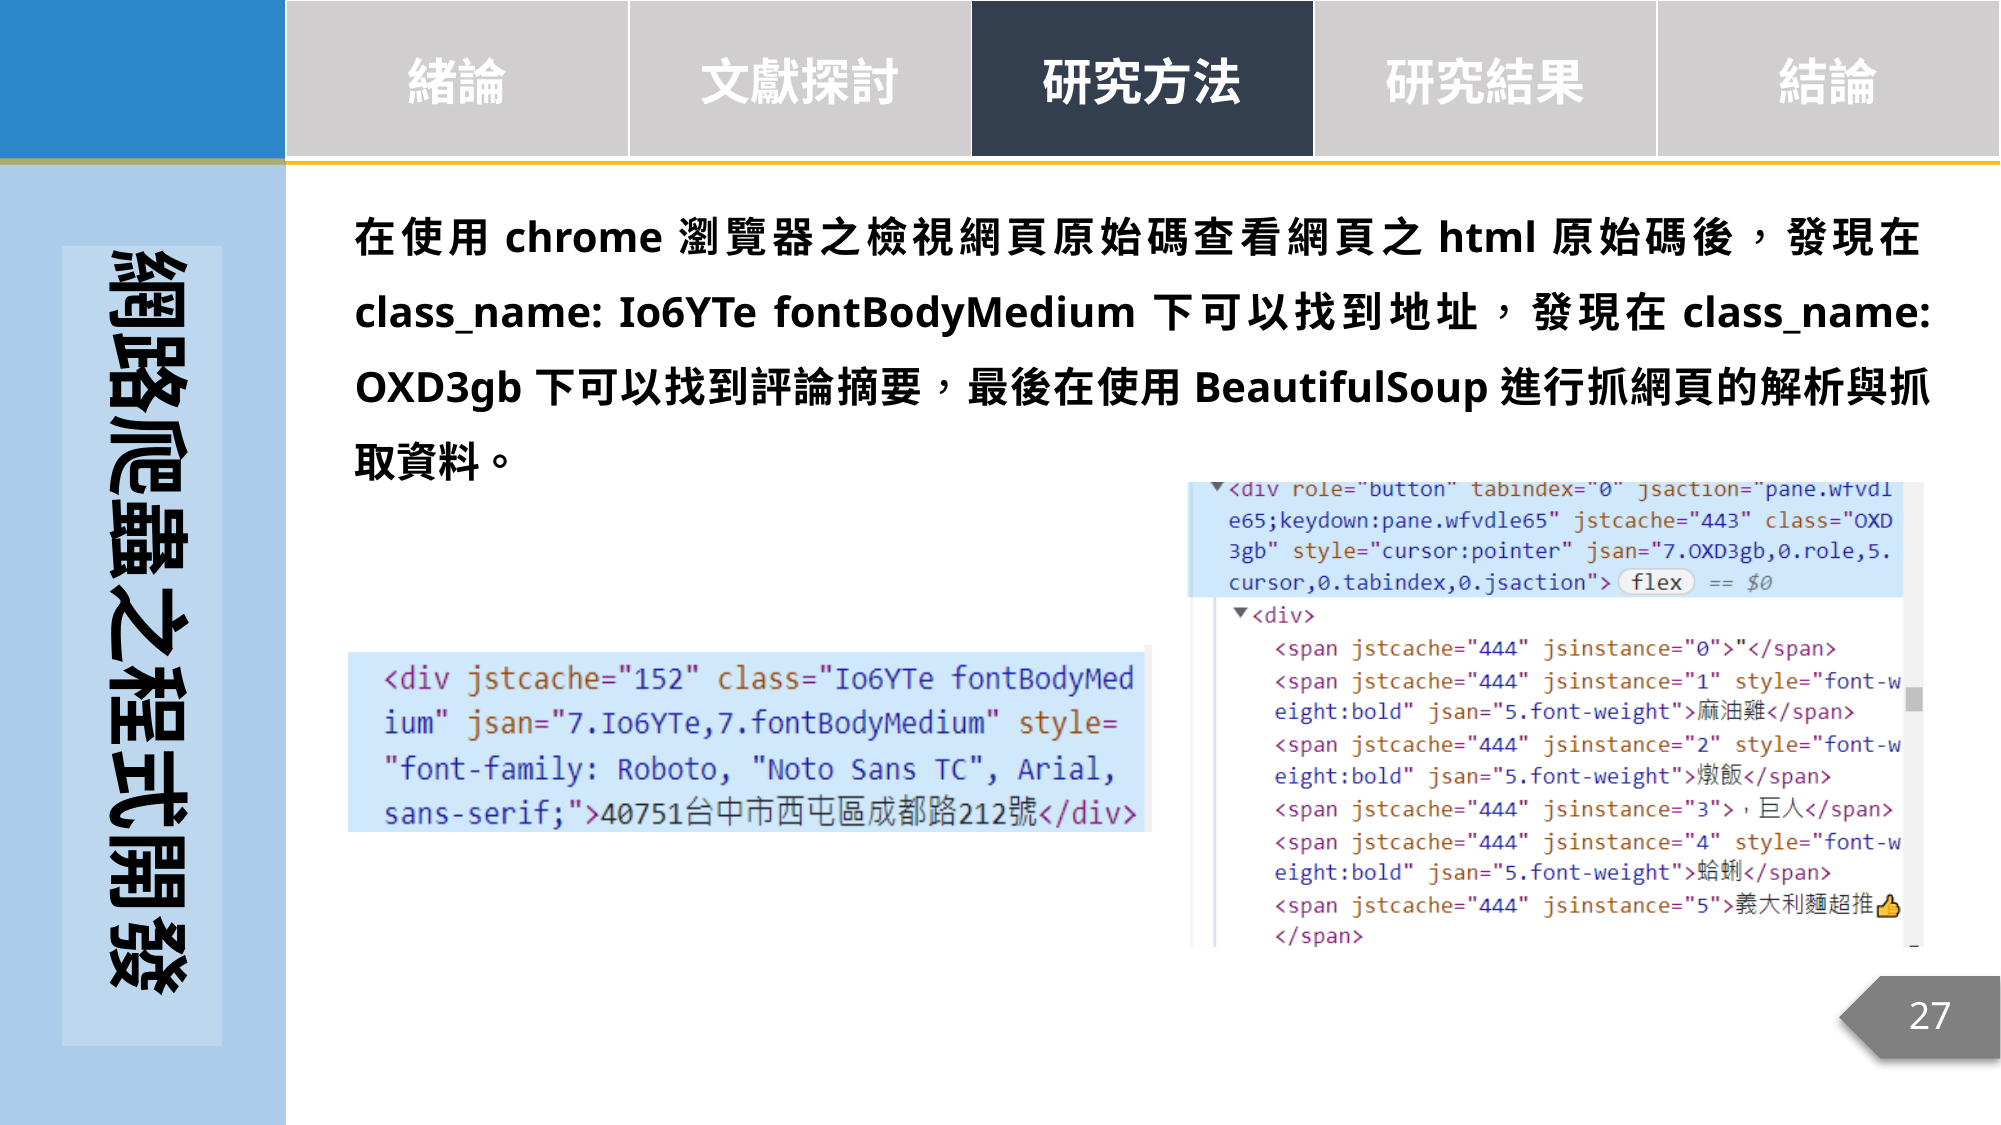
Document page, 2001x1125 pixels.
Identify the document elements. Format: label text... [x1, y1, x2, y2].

text_box 網路爬蟲之程式開發 [76, 212, 208, 1034]
text_box 在使用chrome瀏覽器之檢視網頁原始碼查看網頁之html原始碼後，發現在class_name: Io6YTe fontBodyMedium下可以找到地址，發現在class_name: OXD3gb下可以找到評論摘要，最後在使用BeautifulSoup進行抓網頁的解析與抓取資料。 [339, 178, 1947, 494]
text_box [0, 0, 286, 1125]
table_header 文獻探討 [630, 1, 971, 156]
table_header 研究方法 [972, 1, 1313, 156]
table_header 緒論 [287, 1, 628, 156]
picture [348, 645, 1153, 832]
table_header 研究結果 [1315, 1, 1656, 156]
picture [1187, 481, 1924, 947]
table_header 結論 [1658, 1, 1999, 156]
text_box [61, 245, 223, 1047]
